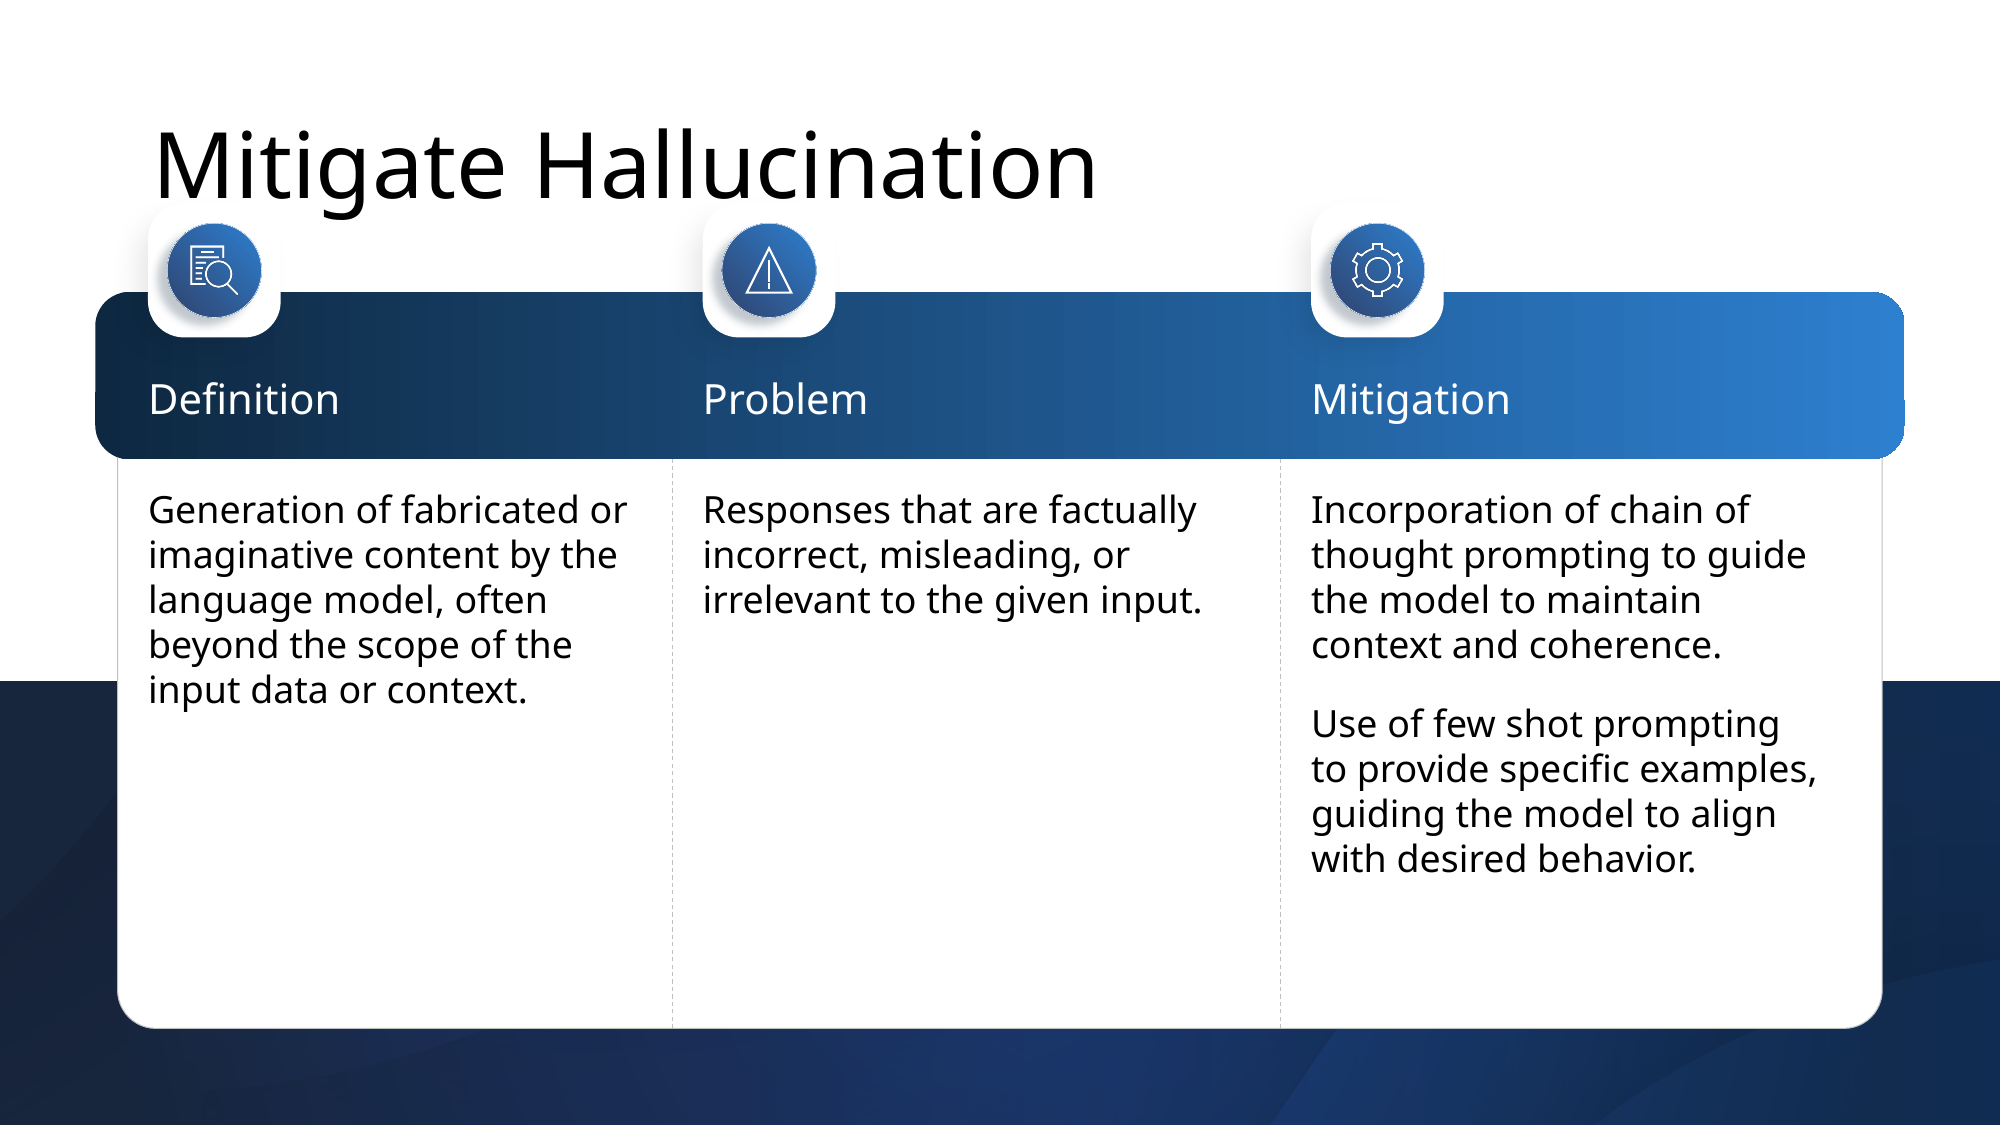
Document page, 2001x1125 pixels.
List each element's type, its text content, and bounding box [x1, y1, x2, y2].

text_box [0, 291, 2000, 1125]
title Mitigate Hallucination [137, 59, 1863, 278]
picture [188, 244, 240, 296]
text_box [1310, 202, 1445, 338]
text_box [147, 202, 282, 338]
picture [1350, 243, 1405, 298]
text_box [702, 202, 836, 338]
